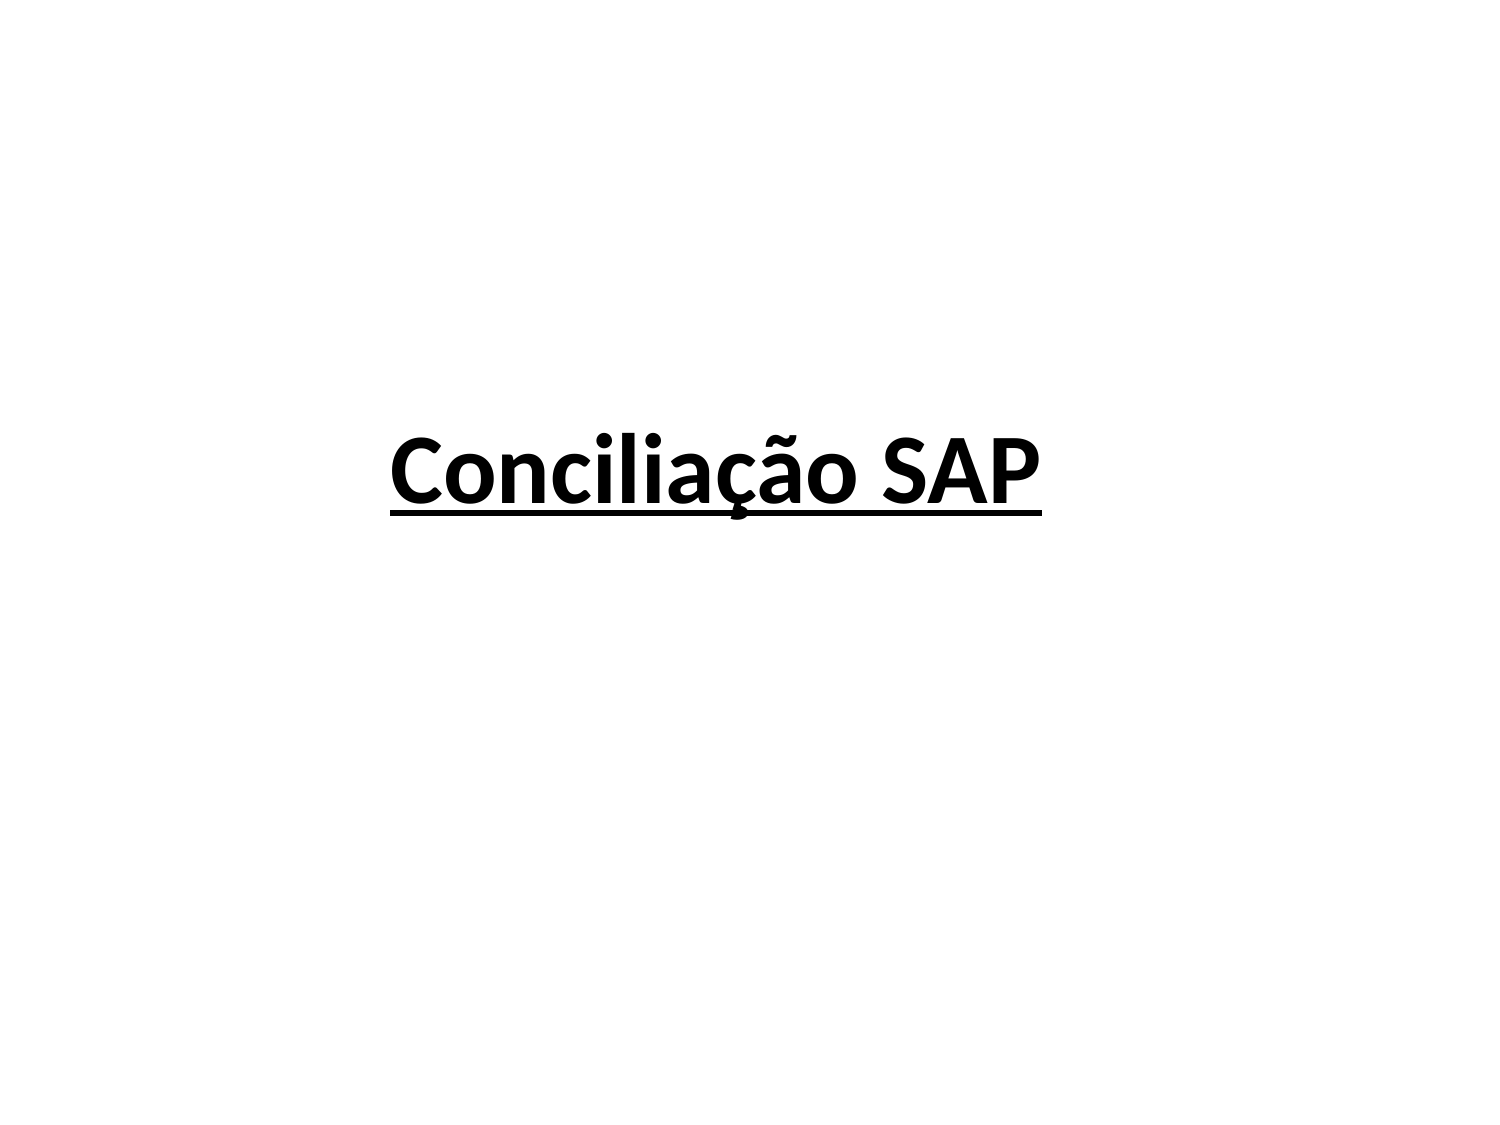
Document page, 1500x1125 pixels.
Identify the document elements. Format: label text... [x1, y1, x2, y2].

text_box Conciliação SAP [375, 396, 1057, 531]
